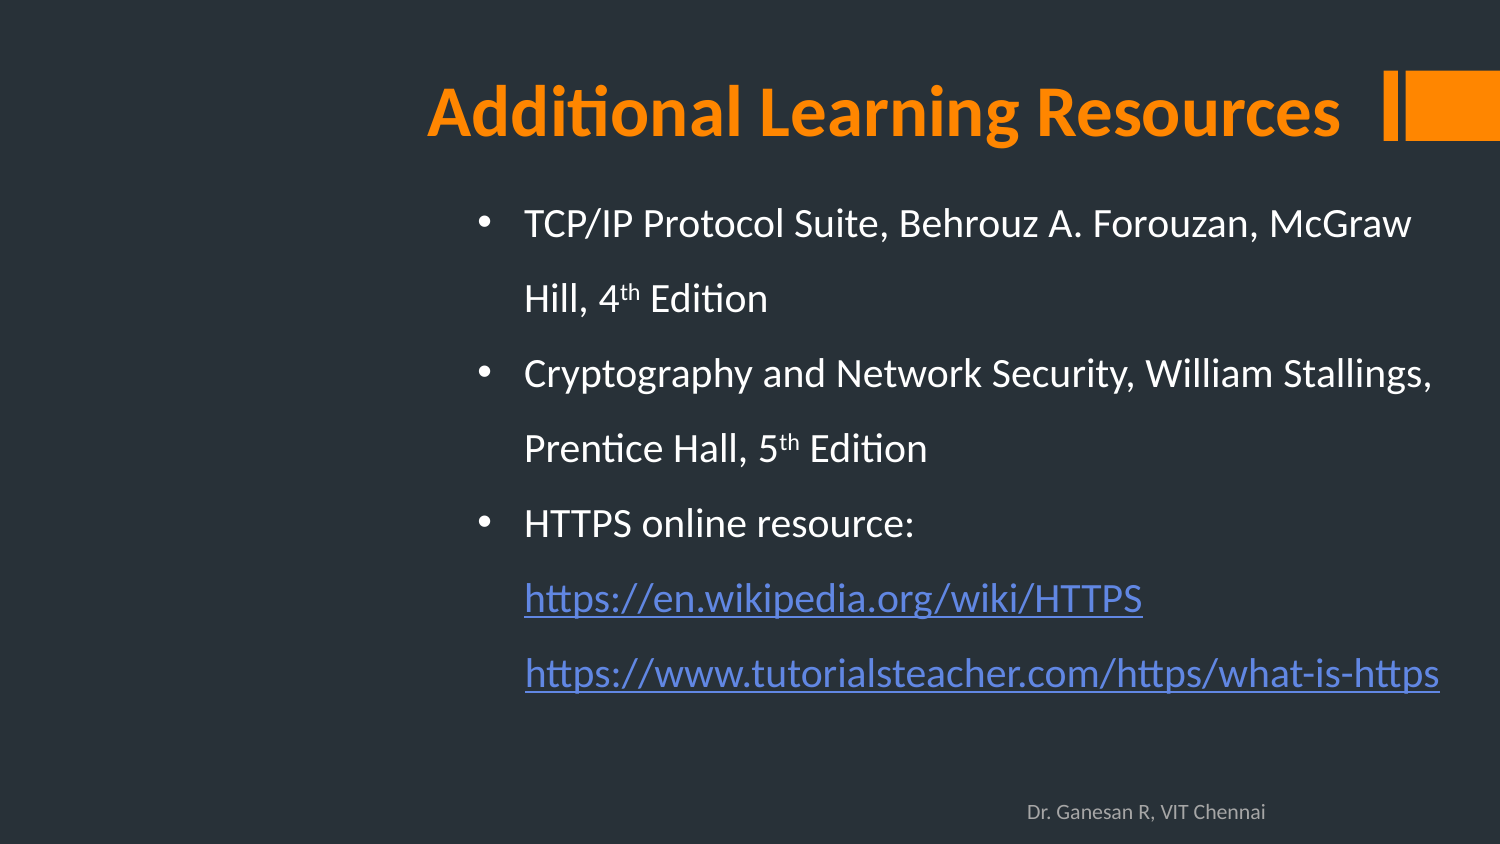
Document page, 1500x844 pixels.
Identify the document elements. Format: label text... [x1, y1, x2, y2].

text_box Additional Learning Resources [412, 55, 1450, 181]
text_box TCP/IP Protocol Suite, Behrouz A. Forouzan, McGraw Hill, 4th Edition Cryptography and Network Security, William Stallings, Prentice Hall, 5th Edition HTTPS online resource: https://en.wikipedia.org/wiki/HTTPS https://www.tutorialsteacher.com/https/what-is-https [462, 163, 1492, 704]
footer Dr. Ganesan R, VIT Chennai [962, 797, 1331, 835]
